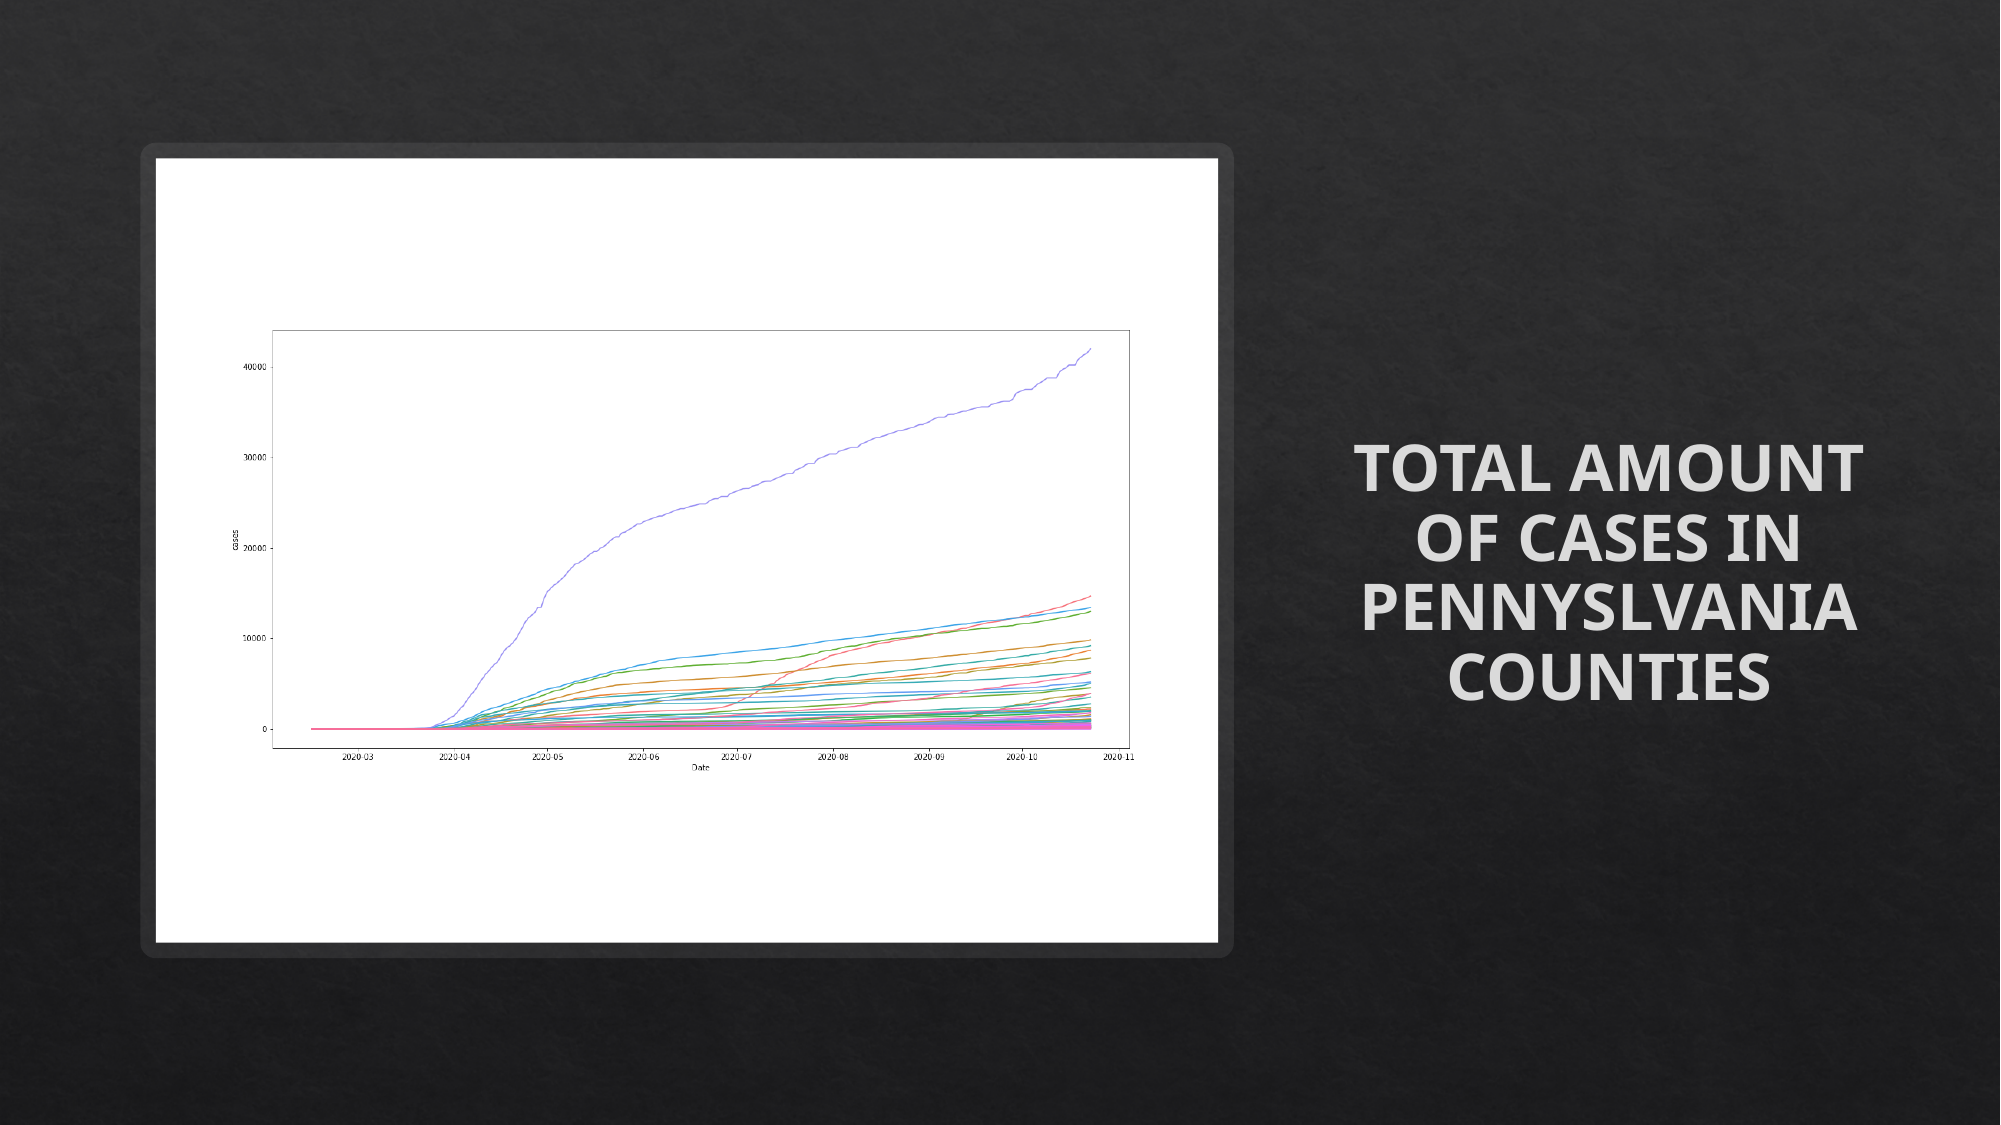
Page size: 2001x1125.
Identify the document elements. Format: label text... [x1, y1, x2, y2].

text_box [0, 0, 2000, 1125]
picture [226, 324, 1140, 777]
text_box [155, 157, 1220, 944]
text_box TOTAL AMOUNT OF CASES IN PENNYSLVANIA COUNTIES [1306, 289, 1913, 722]
